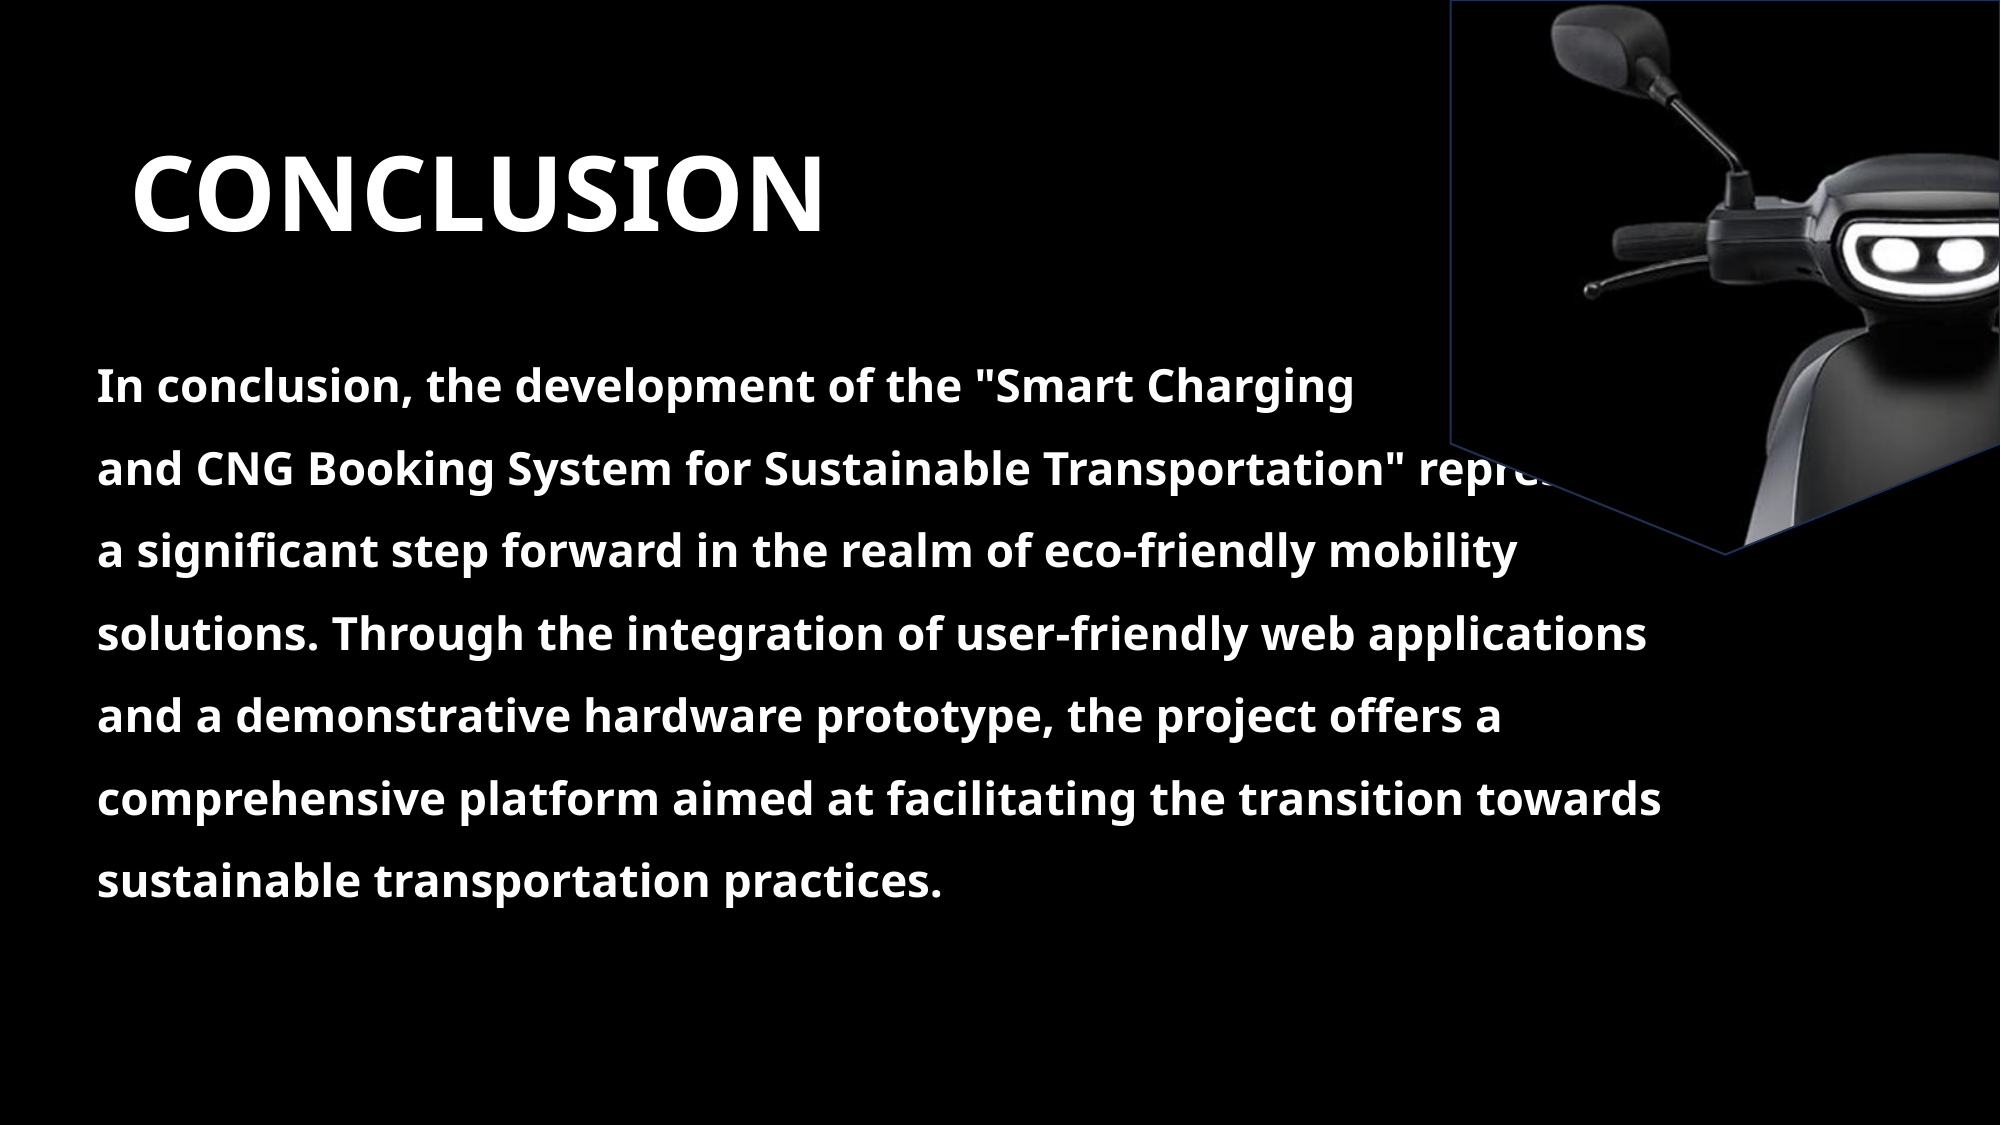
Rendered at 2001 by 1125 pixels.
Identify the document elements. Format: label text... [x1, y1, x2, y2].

text_box In conclusion, the development of the "Smart Charging and CNG Booking System for Sustainable Transportation" represents a significant step forward in the realm of eco-friendly mobility solutions. Through the integration of user-friendly web applications and a demonstrative hardware prototype, the project offers a comprehensive platform aimed at facilitating the transition towards sustainable transportation practices. [82, 322, 1695, 915]
text_box [1449, 0, 2000, 556]
text_box CONCLUSION [114, 119, 1047, 260]
